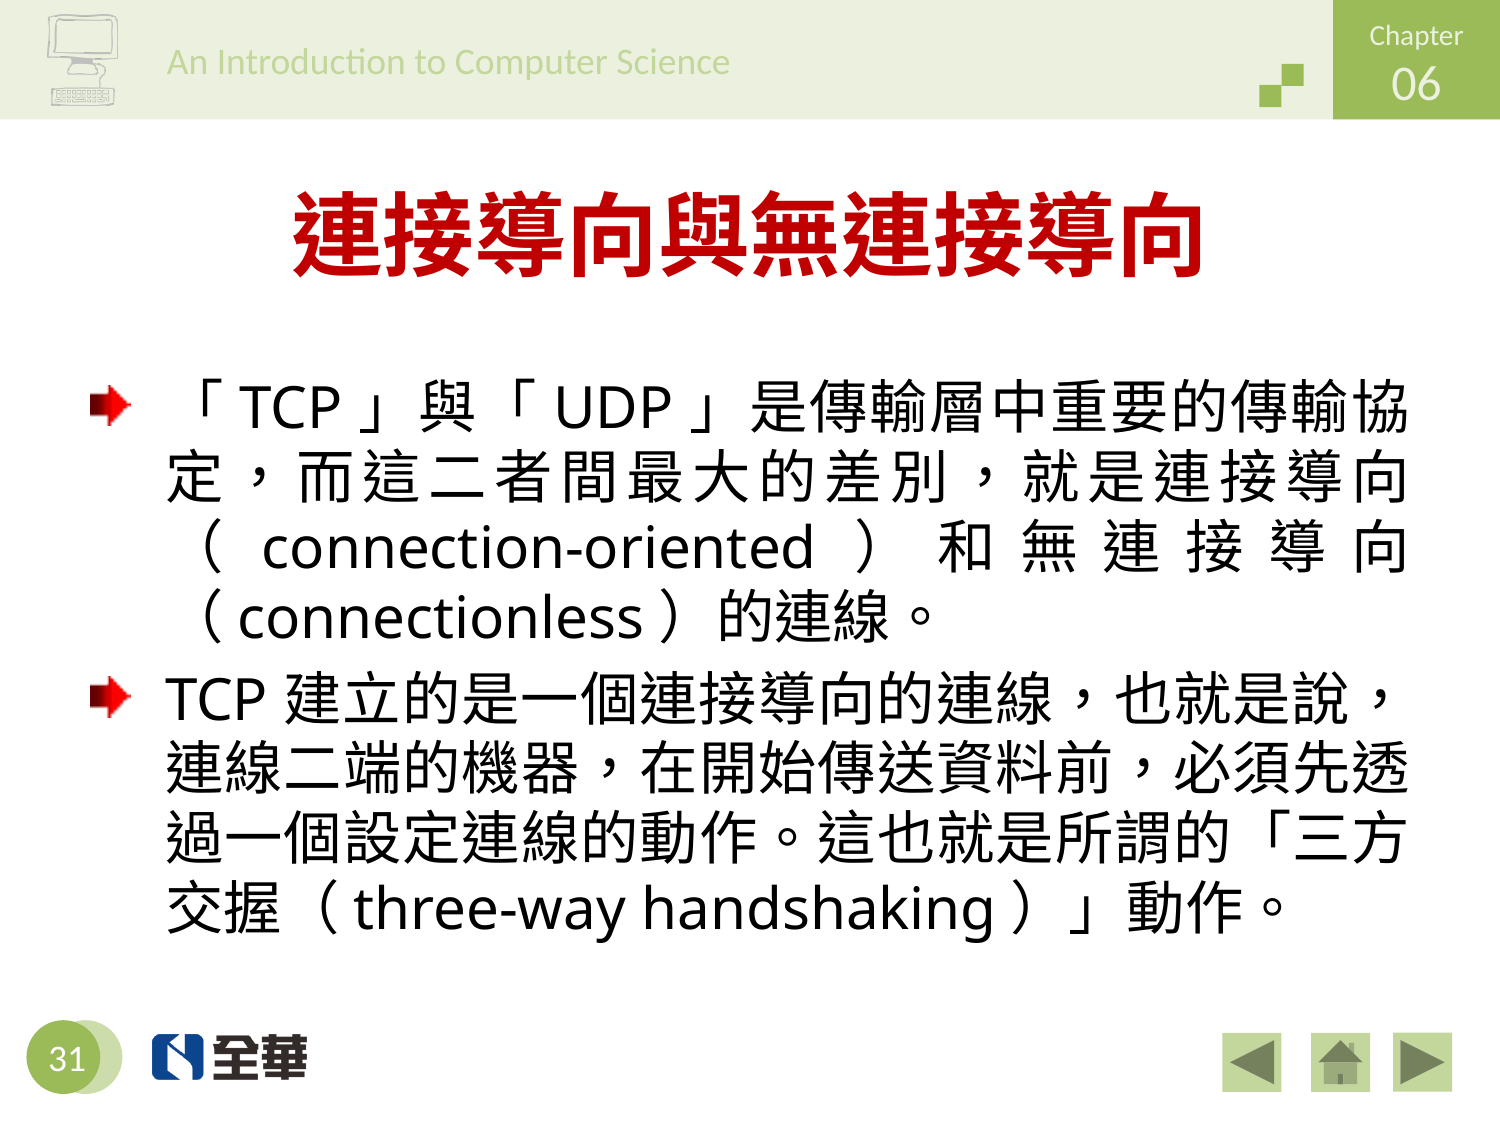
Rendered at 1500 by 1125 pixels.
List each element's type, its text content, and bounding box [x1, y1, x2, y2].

list 「TCP」與「UDP」是傳輸層中重要的傳輸協定，而這二者間最大的差別，就是連接導向（connection-oriented）和無連接導向（connectionless）的連線。 TCP建立的是一個連接導向的連線，也就是說，連線二端的機器，在開始傳送資料前，必須先透過一個設定連線的動作。這也就是所謂的「三方交握（three-way handshaking）」動作。 [75, 363, 1425, 1005]
picture [90, 385, 131, 426]
title 連接導向與無連接導向 [75, 138, 1425, 327]
picture [47, 14, 118, 106]
picture [152, 1034, 307, 1080]
picture [90, 676, 131, 718]
